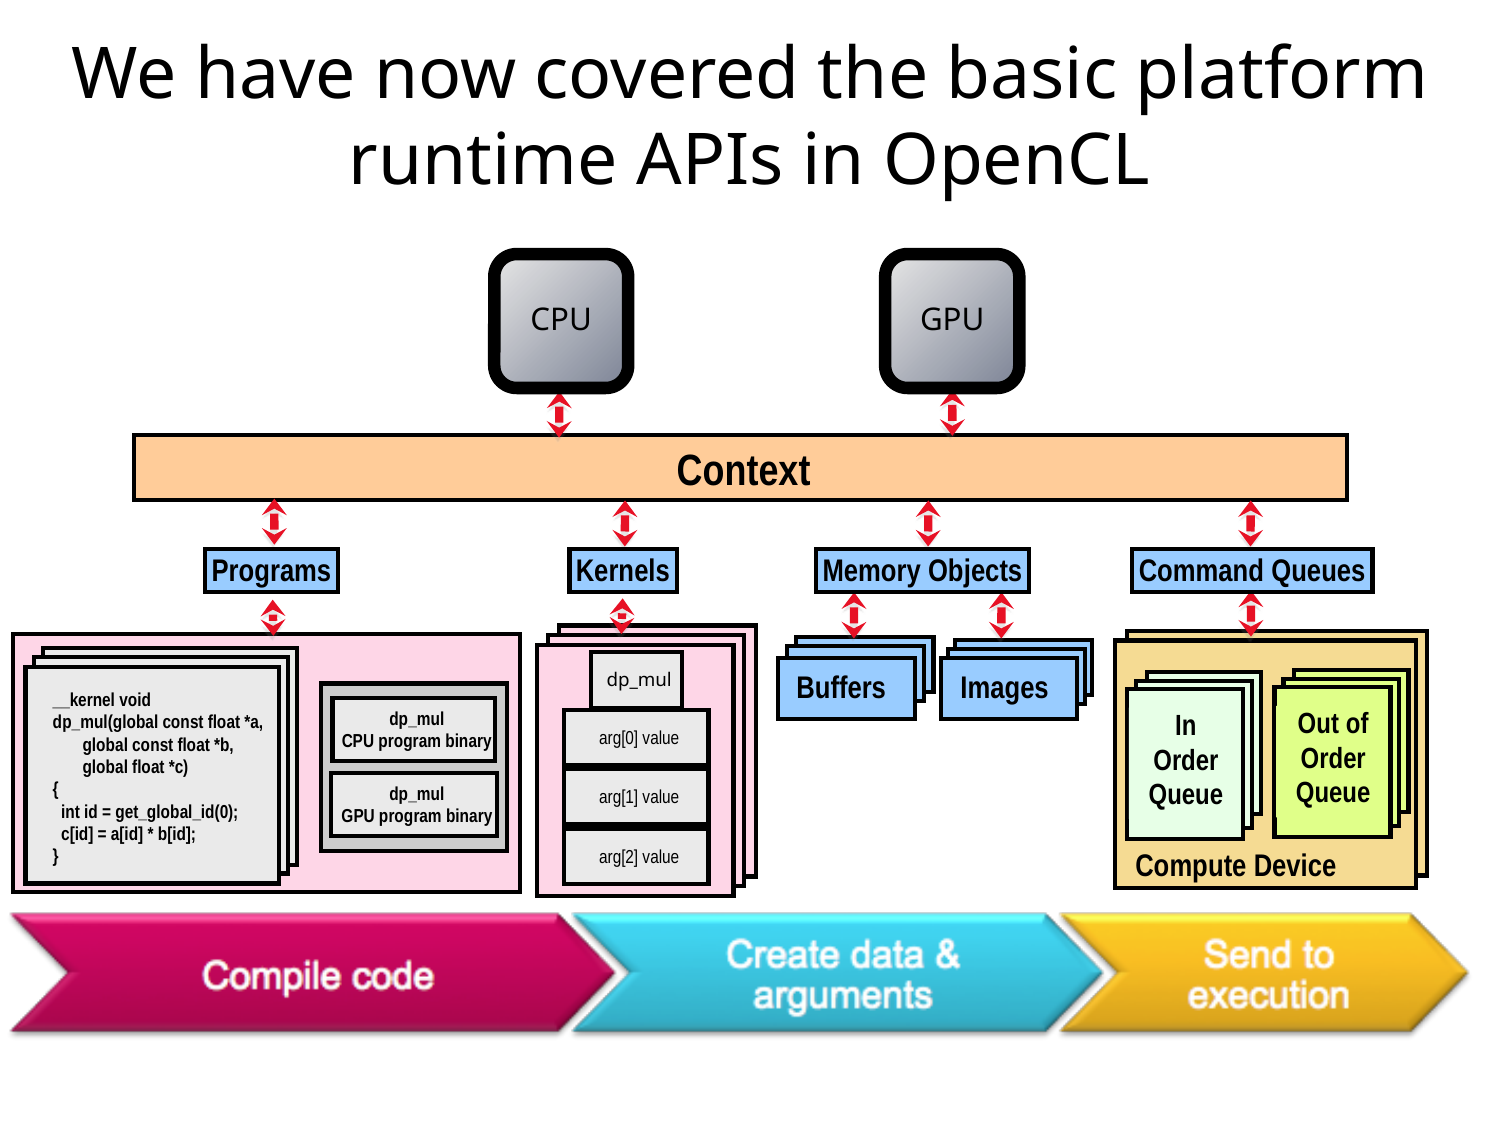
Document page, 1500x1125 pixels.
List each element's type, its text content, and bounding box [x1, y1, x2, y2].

text_box [268, 506, 281, 545]
text_box [266, 599, 280, 609]
text_box [778, 657, 915, 720]
text_box [559, 625, 619, 635]
text_box [847, 592, 861, 639]
text_box [618, 500, 632, 547]
text_box Buffers [790, 669, 887, 707]
text_box Command Queues [1132, 548, 1373, 592]
text_box [553, 391, 566, 400]
text_box [946, 389, 959, 399]
text_box [547, 635, 745, 887]
text_box [25, 666, 279, 884]
text_box Memory Objects [816, 548, 1030, 592]
picture [0, 907, 1480, 1048]
text_box Out of Order Queue [1276, 705, 1385, 818]
text_box [12, 634, 520, 893]
text_box [267, 607, 280, 636]
text_box [954, 639, 1093, 696]
text_box CPU [494, 254, 629, 388]
text_box [624, 625, 756, 877]
text_box dp_mul [590, 652, 682, 708]
text_box [796, 637, 934, 693]
text_box Kernels [569, 548, 677, 592]
text_box [321, 683, 507, 852]
text_box arg[2] value [563, 829, 709, 885]
text_box In Order Queue [1128, 707, 1237, 820]
text_box [946, 427, 959, 436]
text_box [268, 498, 281, 507]
text_box GPU [885, 254, 1020, 388]
text_box [43, 647, 297, 865]
text_box arg[1] value [563, 769, 709, 825]
text_box [1244, 592, 1258, 637]
text_box [947, 648, 1086, 704]
text_box [786, 646, 925, 702]
text_box [1274, 687, 1391, 838]
text_box [1283, 679, 1400, 827]
text_box [1127, 630, 1249, 640]
text_box Context [134, 435, 1347, 501]
text_box dp_mul CPU program binary [332, 697, 495, 762]
text_box arg[0] value [563, 710, 709, 766]
text_box [921, 500, 935, 547]
text_box [1136, 680, 1253, 828]
text_box Compute Device [1129, 846, 1337, 884]
text_box Images [954, 669, 1049, 707]
text_box Programs [205, 548, 339, 592]
text_box [616, 598, 629, 627]
text_box [1252, 630, 1428, 876]
title We have now covered the basic platform runtime APIs in OpenCL [17, 19, 1483, 207]
text_box [1114, 640, 1417, 888]
text_box [536, 645, 734, 896]
text_box [940, 657, 1078, 720]
text_box __kernel void dp_mul(global const float *a, global const float *b, global float *c) { int id = get_global_id(0); c[id] = a[id] * b[id]; } [46, 688, 264, 868]
text_box [995, 592, 1008, 639]
text_box [552, 399, 566, 438]
text_box [1127, 688, 1244, 839]
text_box [1146, 671, 1262, 814]
text_box [1294, 670, 1409, 813]
text_box dp_mul GPU program binary [330, 772, 497, 837]
text_box [34, 656, 288, 874]
text_box [615, 625, 628, 635]
text_box [1244, 500, 1257, 547]
